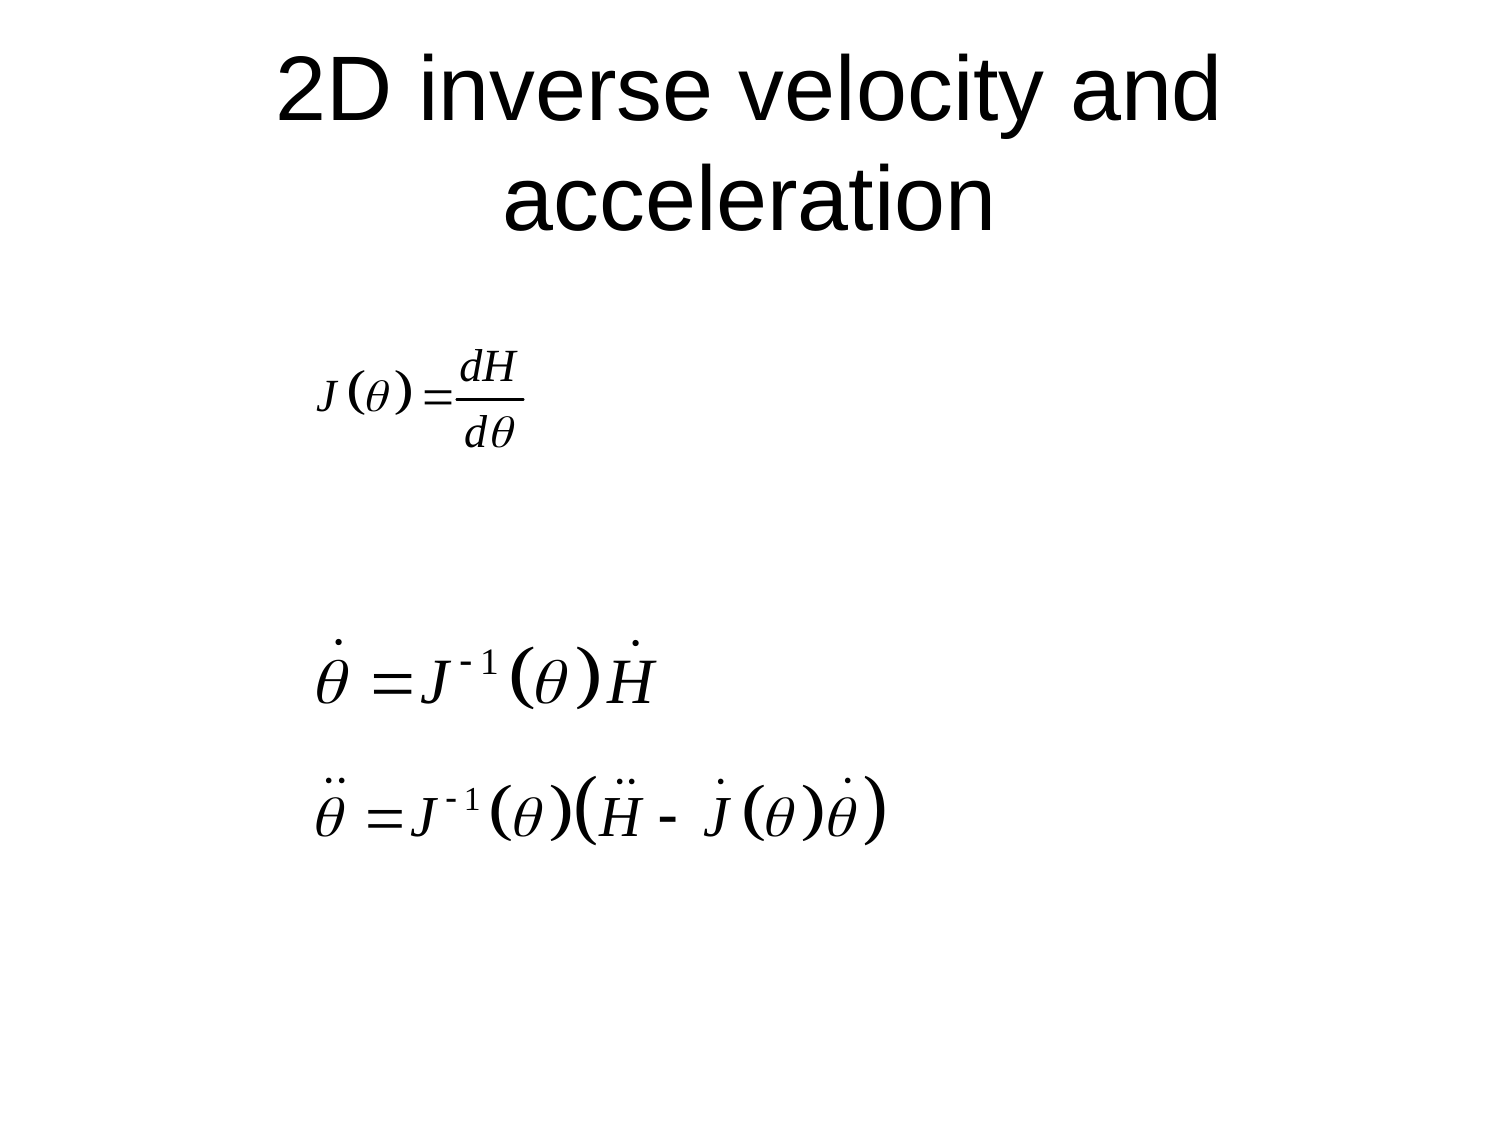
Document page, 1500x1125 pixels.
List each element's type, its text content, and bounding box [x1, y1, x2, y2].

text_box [306, 768, 892, 876]
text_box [306, 633, 674, 742]
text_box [306, 337, 534, 458]
title 2D inverse velocity and acceleration [75, 45, 1425, 233]
